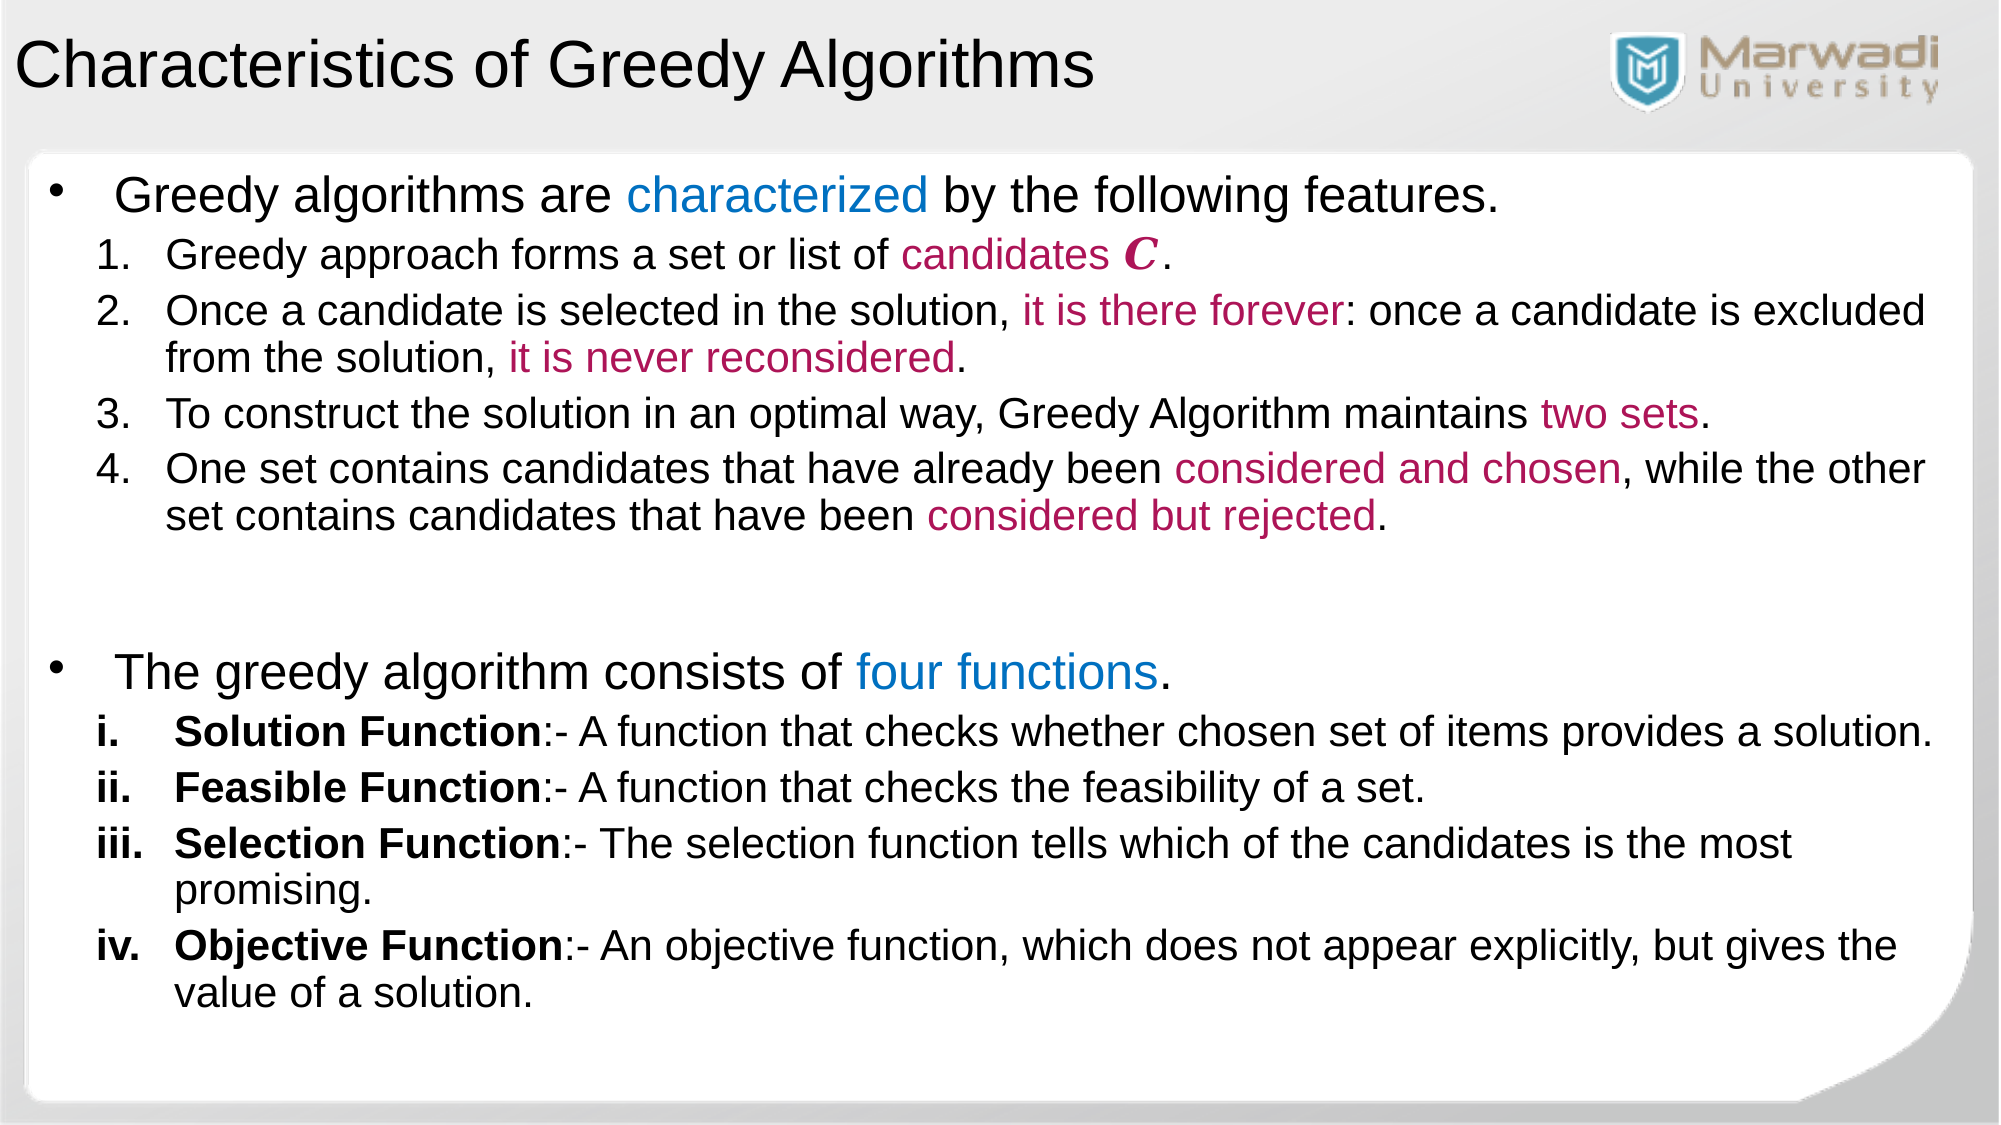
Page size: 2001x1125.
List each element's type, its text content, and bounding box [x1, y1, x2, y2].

list Greedy algorithms are characterized by the following features. Greedy approach forms a set or list of candidates 𝑪. Once a candidate is selected in the solution, it is there forever: once a candidate is excluded from the solution, it is never reconsidered. To construct the solution in an optimal way, Greedy Algorithm maintains two sets. One set contains candidates that have already been considered and chosen, while the other set contains candidates that have been considered but rejected. The greedy algorithm consists of four functions. Solution Function:- A function that checks whether chosen set of items provides a solution. Feasible Function:- A function that checks the feasibility of a set. Selection Function:- The selection function tells which of the candidates is the most promising. Objective Function:- An objective function, which does not appear explicitly, but gives the value of a solution. [26, 168, 1957, 1059]
title Characteristics of Greedy Algorithms [0, 0, 2000, 117]
picture [0, 117, 1999, 1125]
